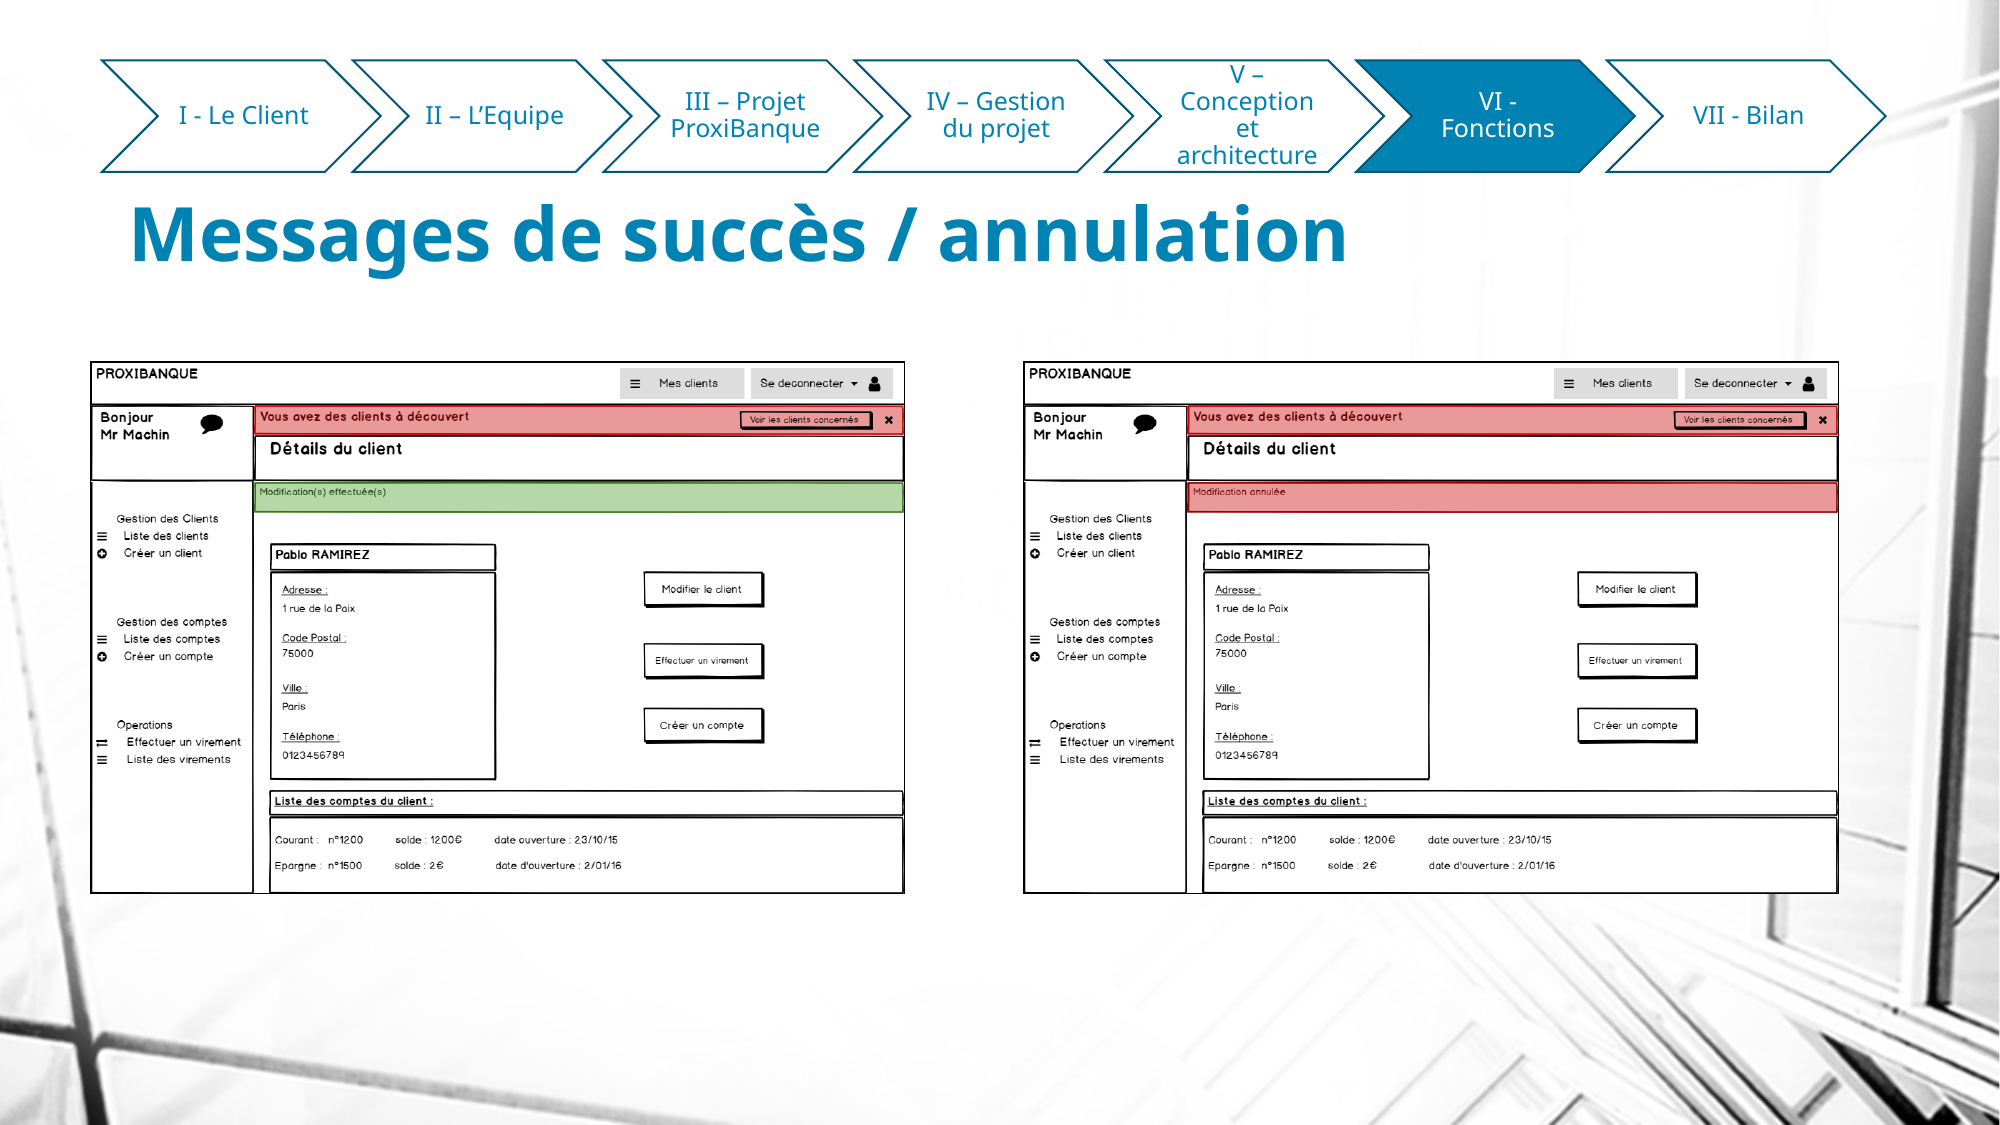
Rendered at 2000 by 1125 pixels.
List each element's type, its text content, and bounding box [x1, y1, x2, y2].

text_box Messages de succès / annulation [113, 229, 1539, 372]
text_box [101, 3, 1886, 229]
picture [0, 0, 2000, 1125]
